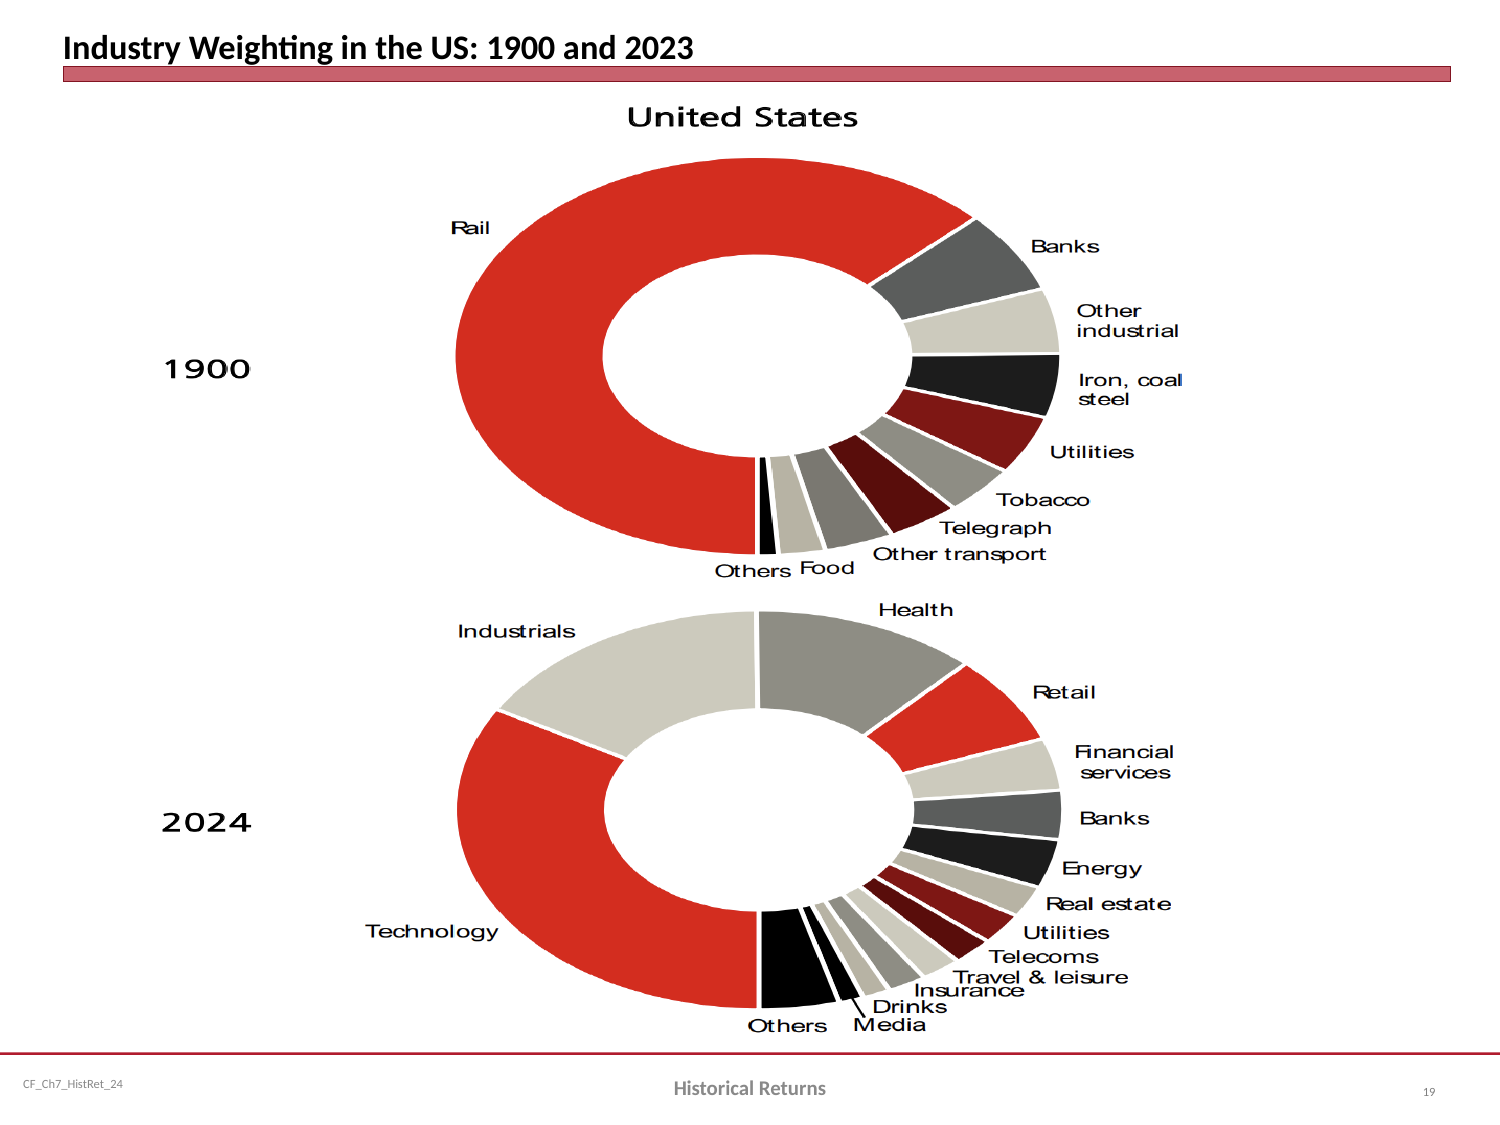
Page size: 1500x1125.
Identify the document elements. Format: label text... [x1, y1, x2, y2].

picture [137, 98, 1251, 1042]
slide_number 19 [1375, 1061, 1451, 1122]
footer Historical Returns [512, 1056, 988, 1117]
title Industry Weighting in the US: 1900 and 2023 [62, 6, 1451, 67]
